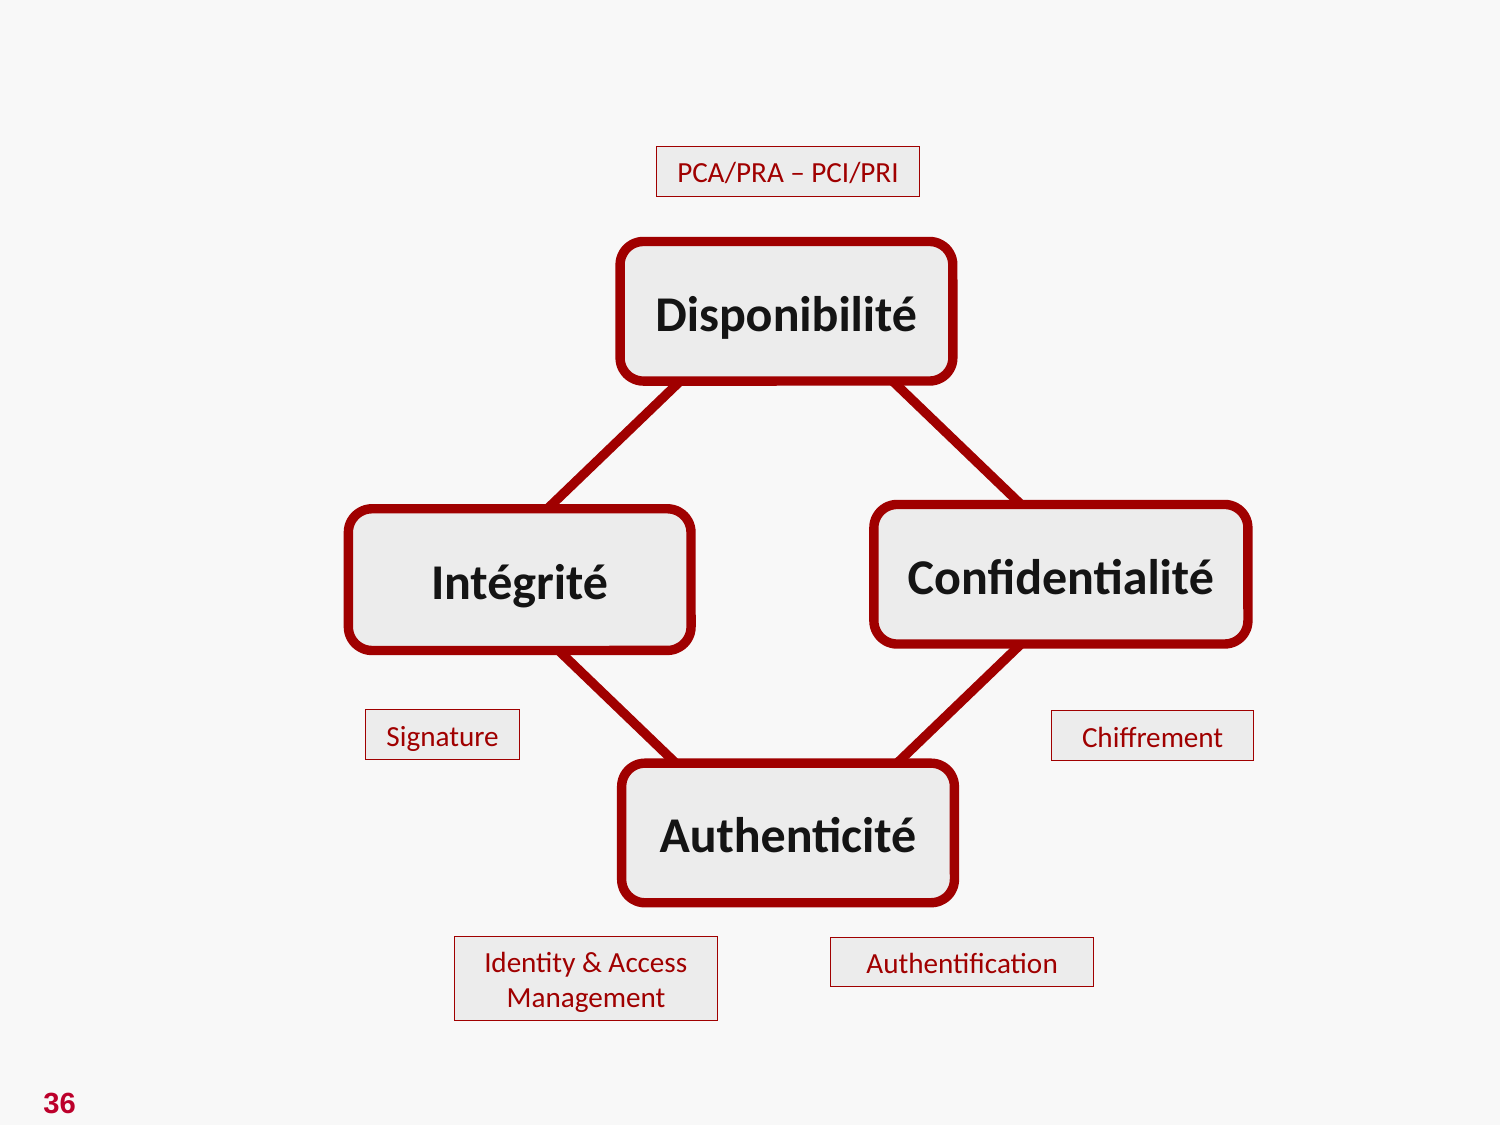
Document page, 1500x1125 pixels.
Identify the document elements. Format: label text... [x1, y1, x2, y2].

text_box Chiffrement [1051, 710, 1254, 761]
text_box Authentification [830, 937, 1094, 987]
text_box Signature [365, 709, 520, 760]
text_box Intégrité [346, 506, 694, 653]
text_box Confidentialité [871, 502, 1251, 647]
text_box Disponibilité [617, 239, 955, 384]
text_box Identity & Access Management [454, 936, 718, 1021]
text_box PCA/PRA – PCI/PRI [656, 146, 920, 197]
text_box [547, 384, 1022, 761]
text_box Authenticité [619, 761, 957, 905]
